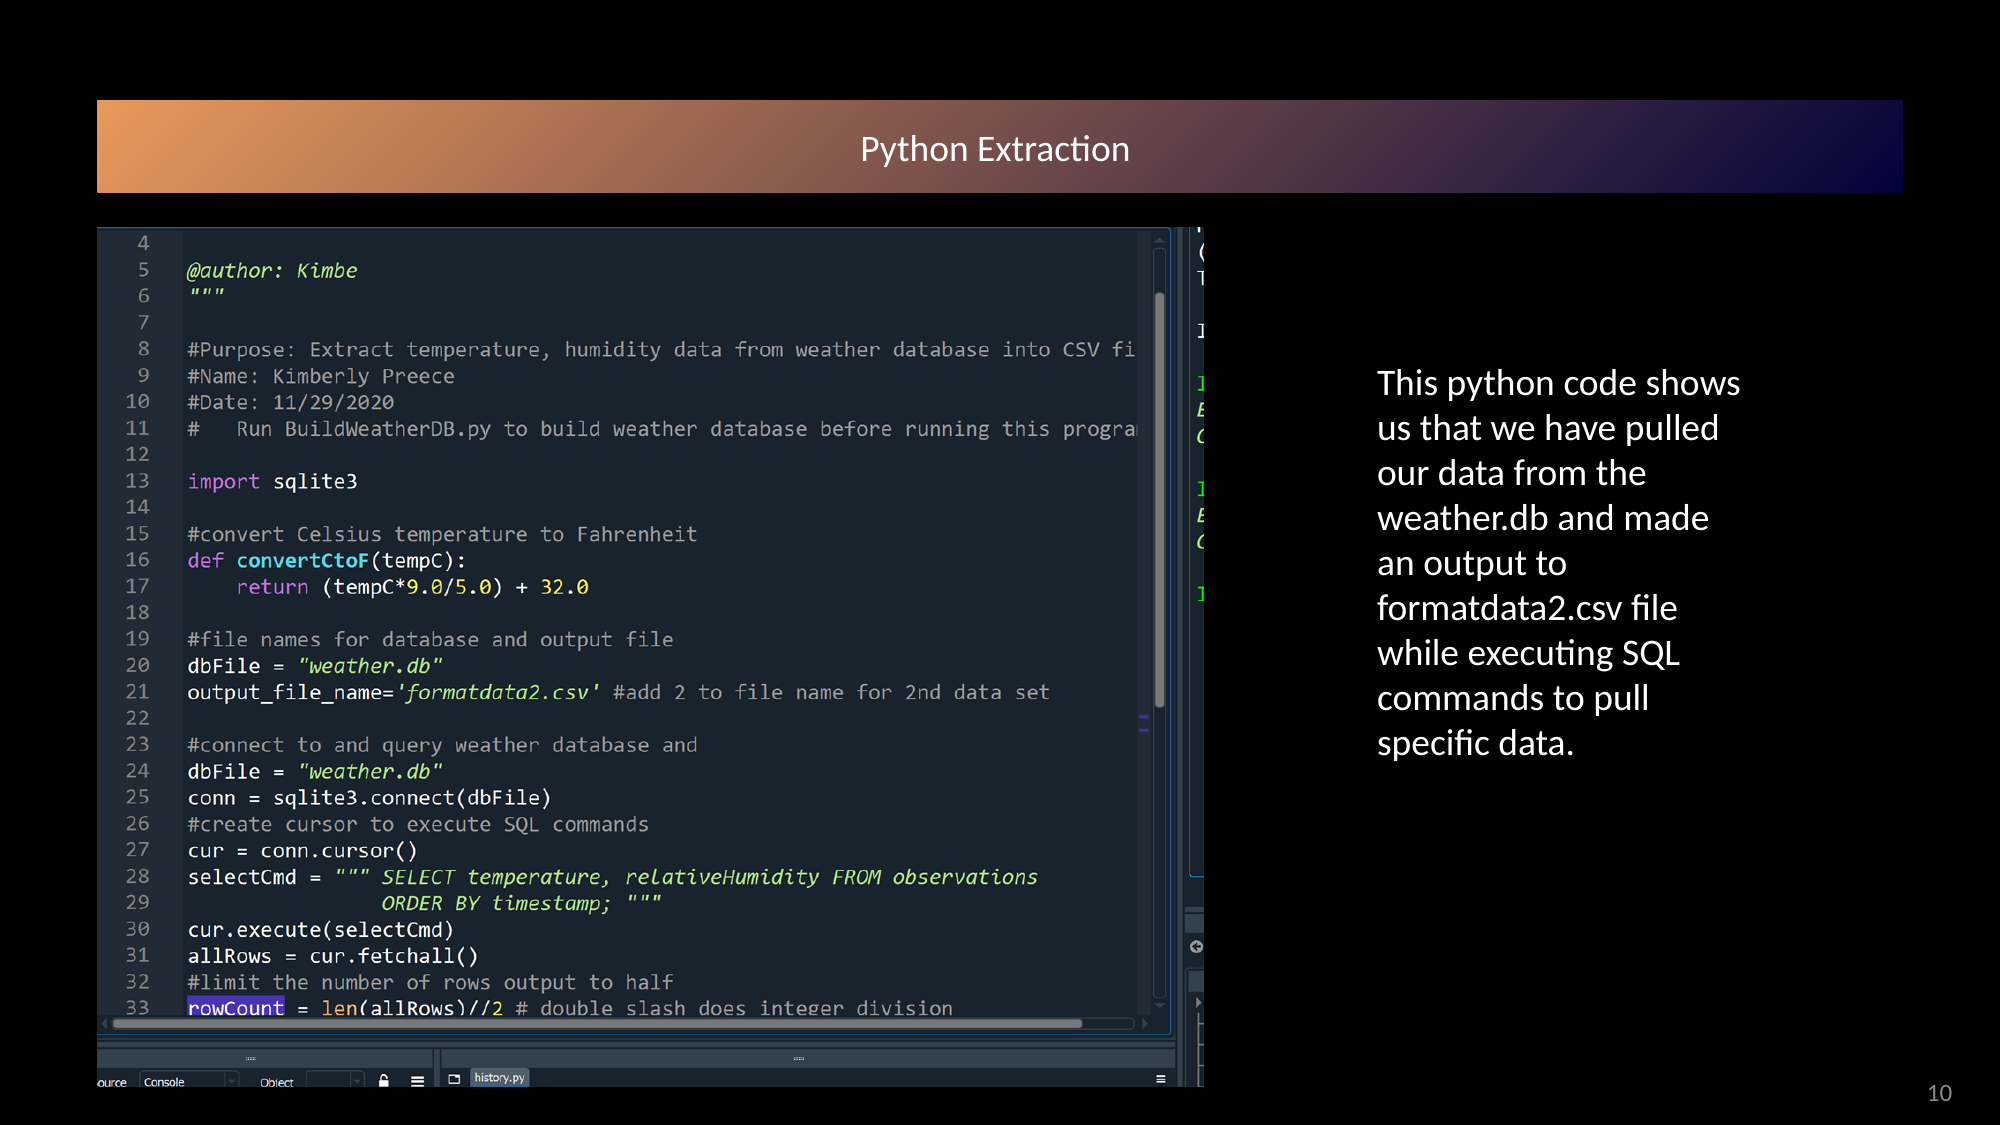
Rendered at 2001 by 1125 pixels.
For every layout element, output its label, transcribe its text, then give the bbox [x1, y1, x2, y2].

slide_number 10 [1894, 1061, 1968, 1121]
text_box This python code shows us that we have pulled our data from the weather.db and made an output to formatdata2.csv file while executing SQL commands to pull specific data. [1362, 350, 1759, 771]
picture [97, 227, 1204, 1087]
text_box Python Extraction [96, 100, 1903, 193]
